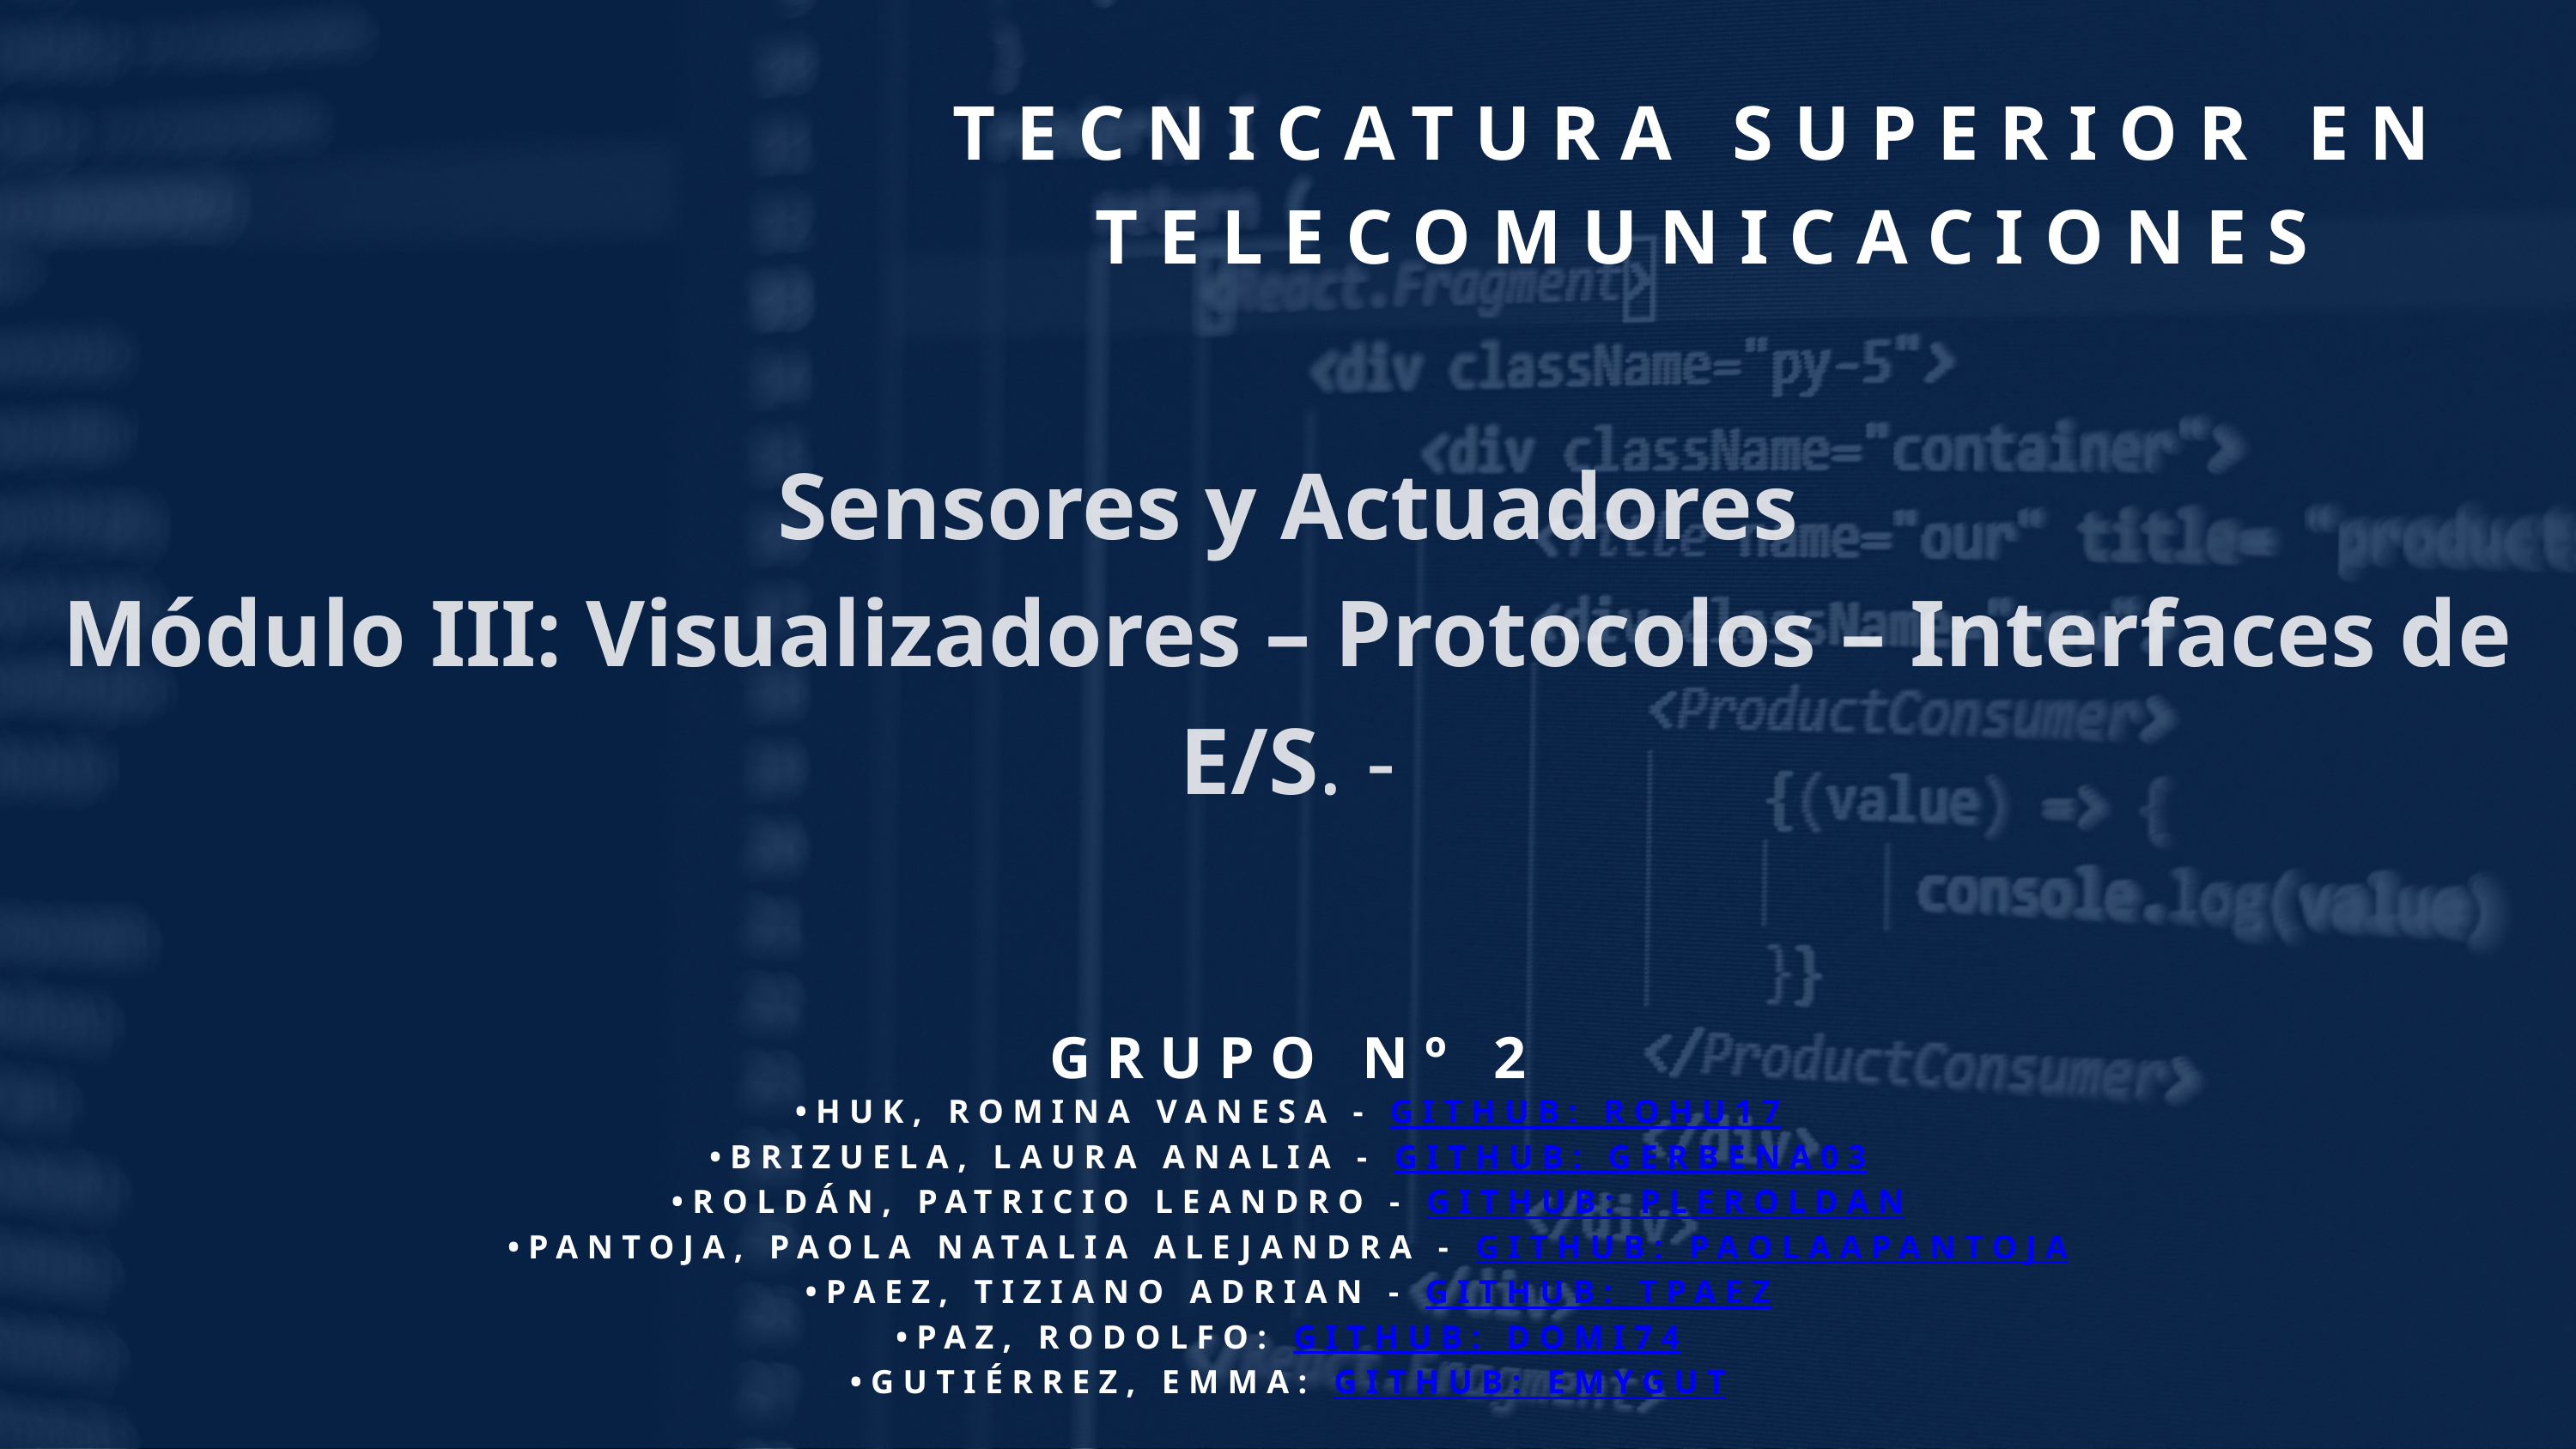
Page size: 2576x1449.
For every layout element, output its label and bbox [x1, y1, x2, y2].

text_box [0, 0, 2576, 1449]
